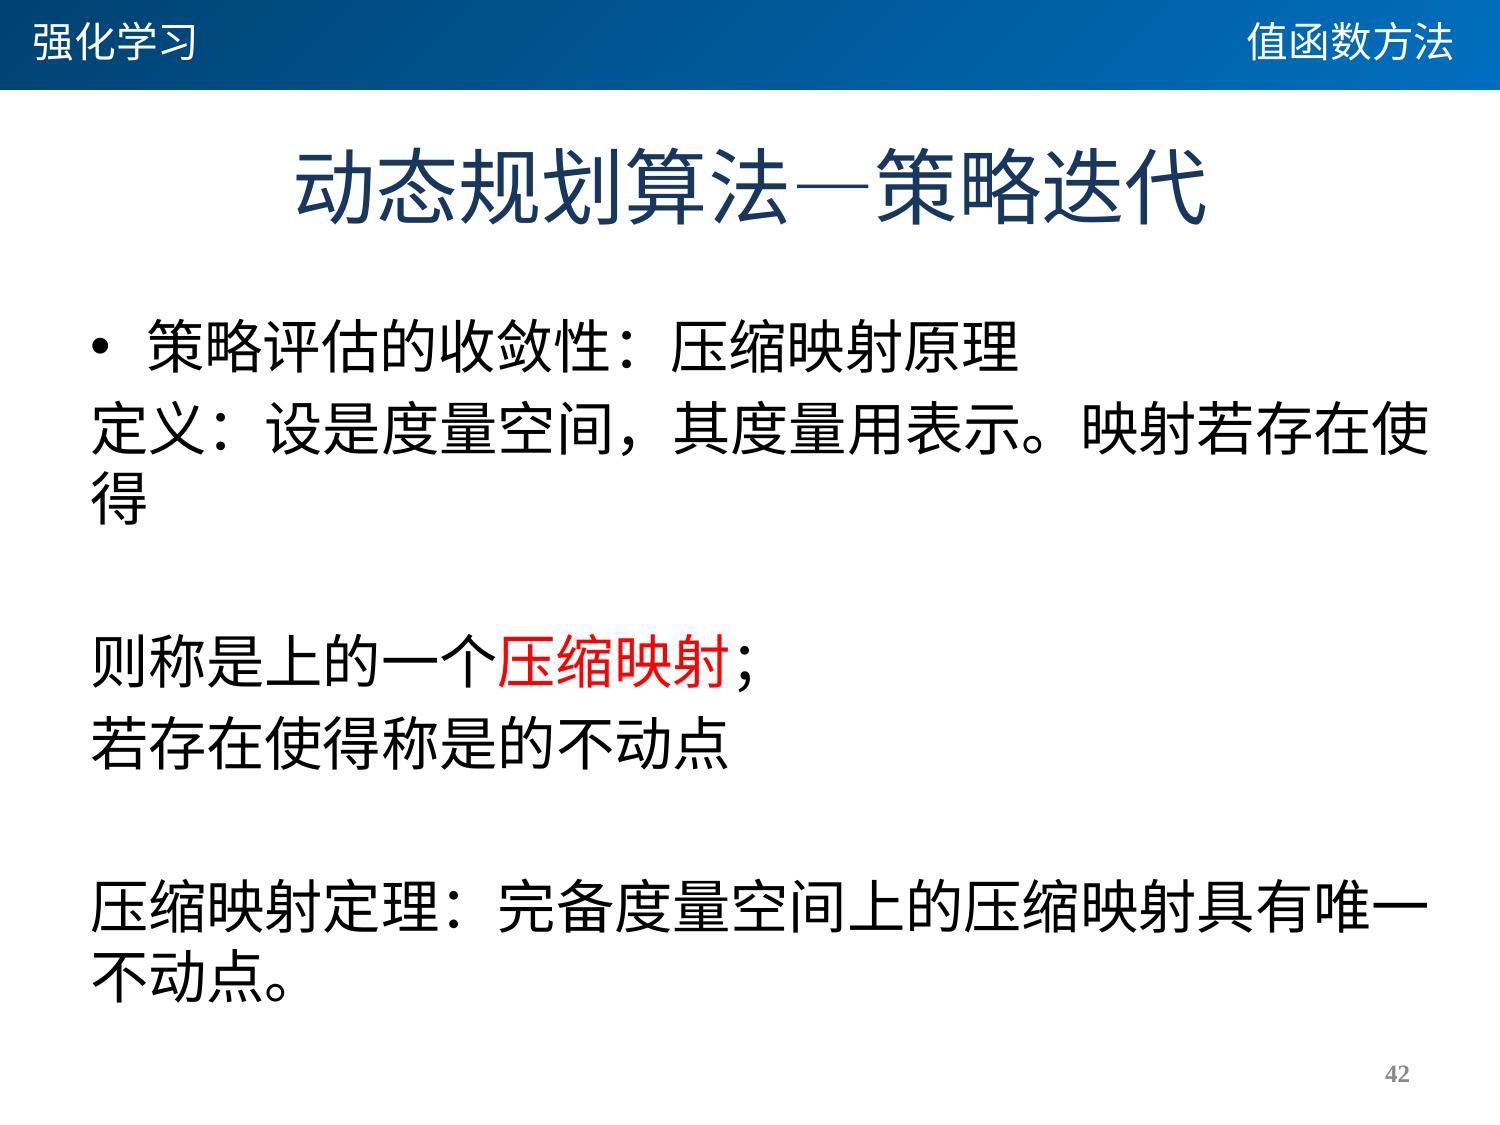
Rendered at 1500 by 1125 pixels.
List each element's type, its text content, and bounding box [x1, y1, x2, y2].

list 值函数方法 [938, 8, 1471, 80]
list 强化学习 [17, 8, 561, 80]
slide_number 42 [1074, 1042, 1425, 1103]
title 动态规划算法—策略迭代 [75, 91, 1425, 279]
